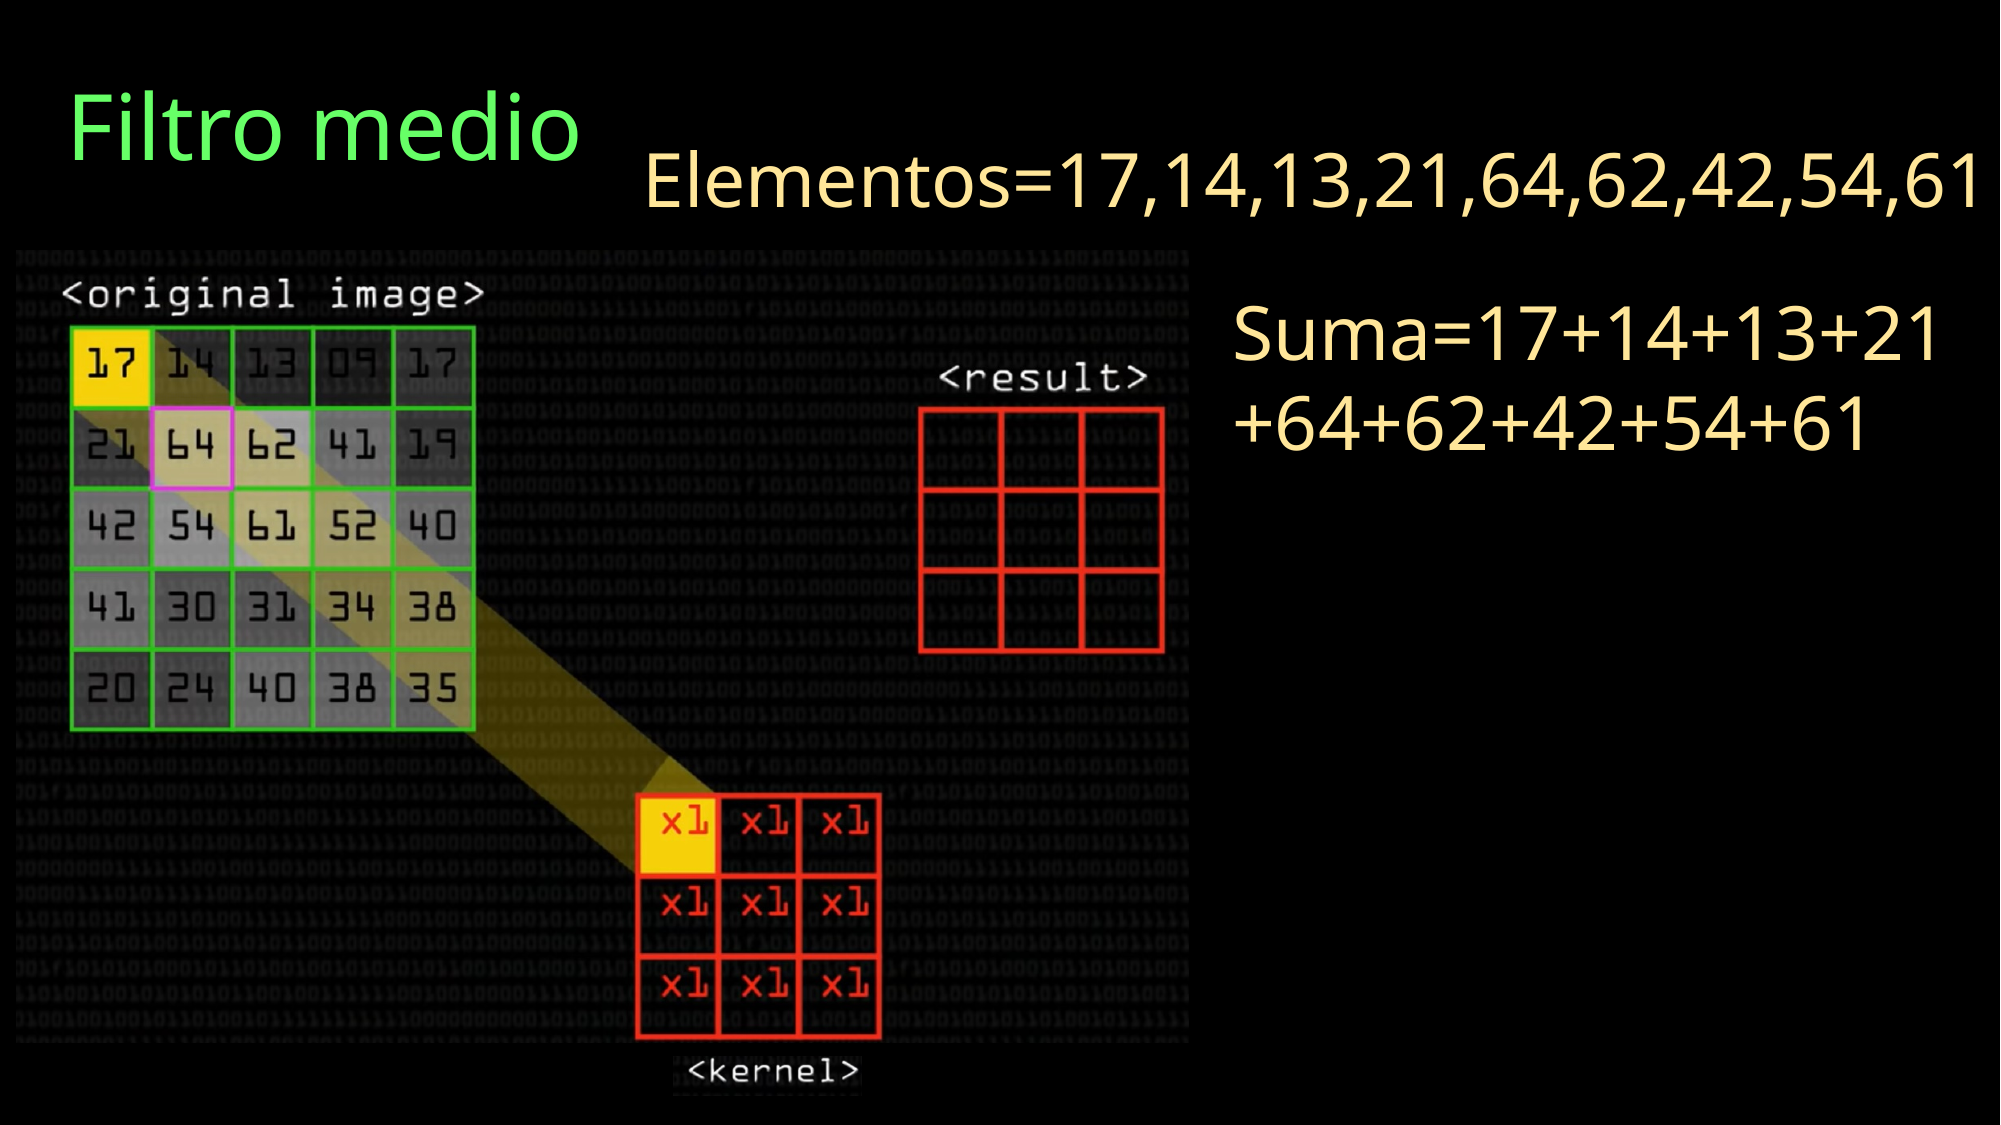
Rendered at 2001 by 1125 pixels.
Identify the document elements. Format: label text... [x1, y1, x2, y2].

text_box Elementos=17,14,13,21,64,62,42,54,61 [627, 125, 2000, 230]
text_box Suma=17+14+13+21 +64+62+42+54+61 [1217, 277, 1963, 473]
picture [16, 250, 1189, 1043]
title Filtro medio [51, 22, 1777, 240]
picture [673, 1056, 862, 1103]
